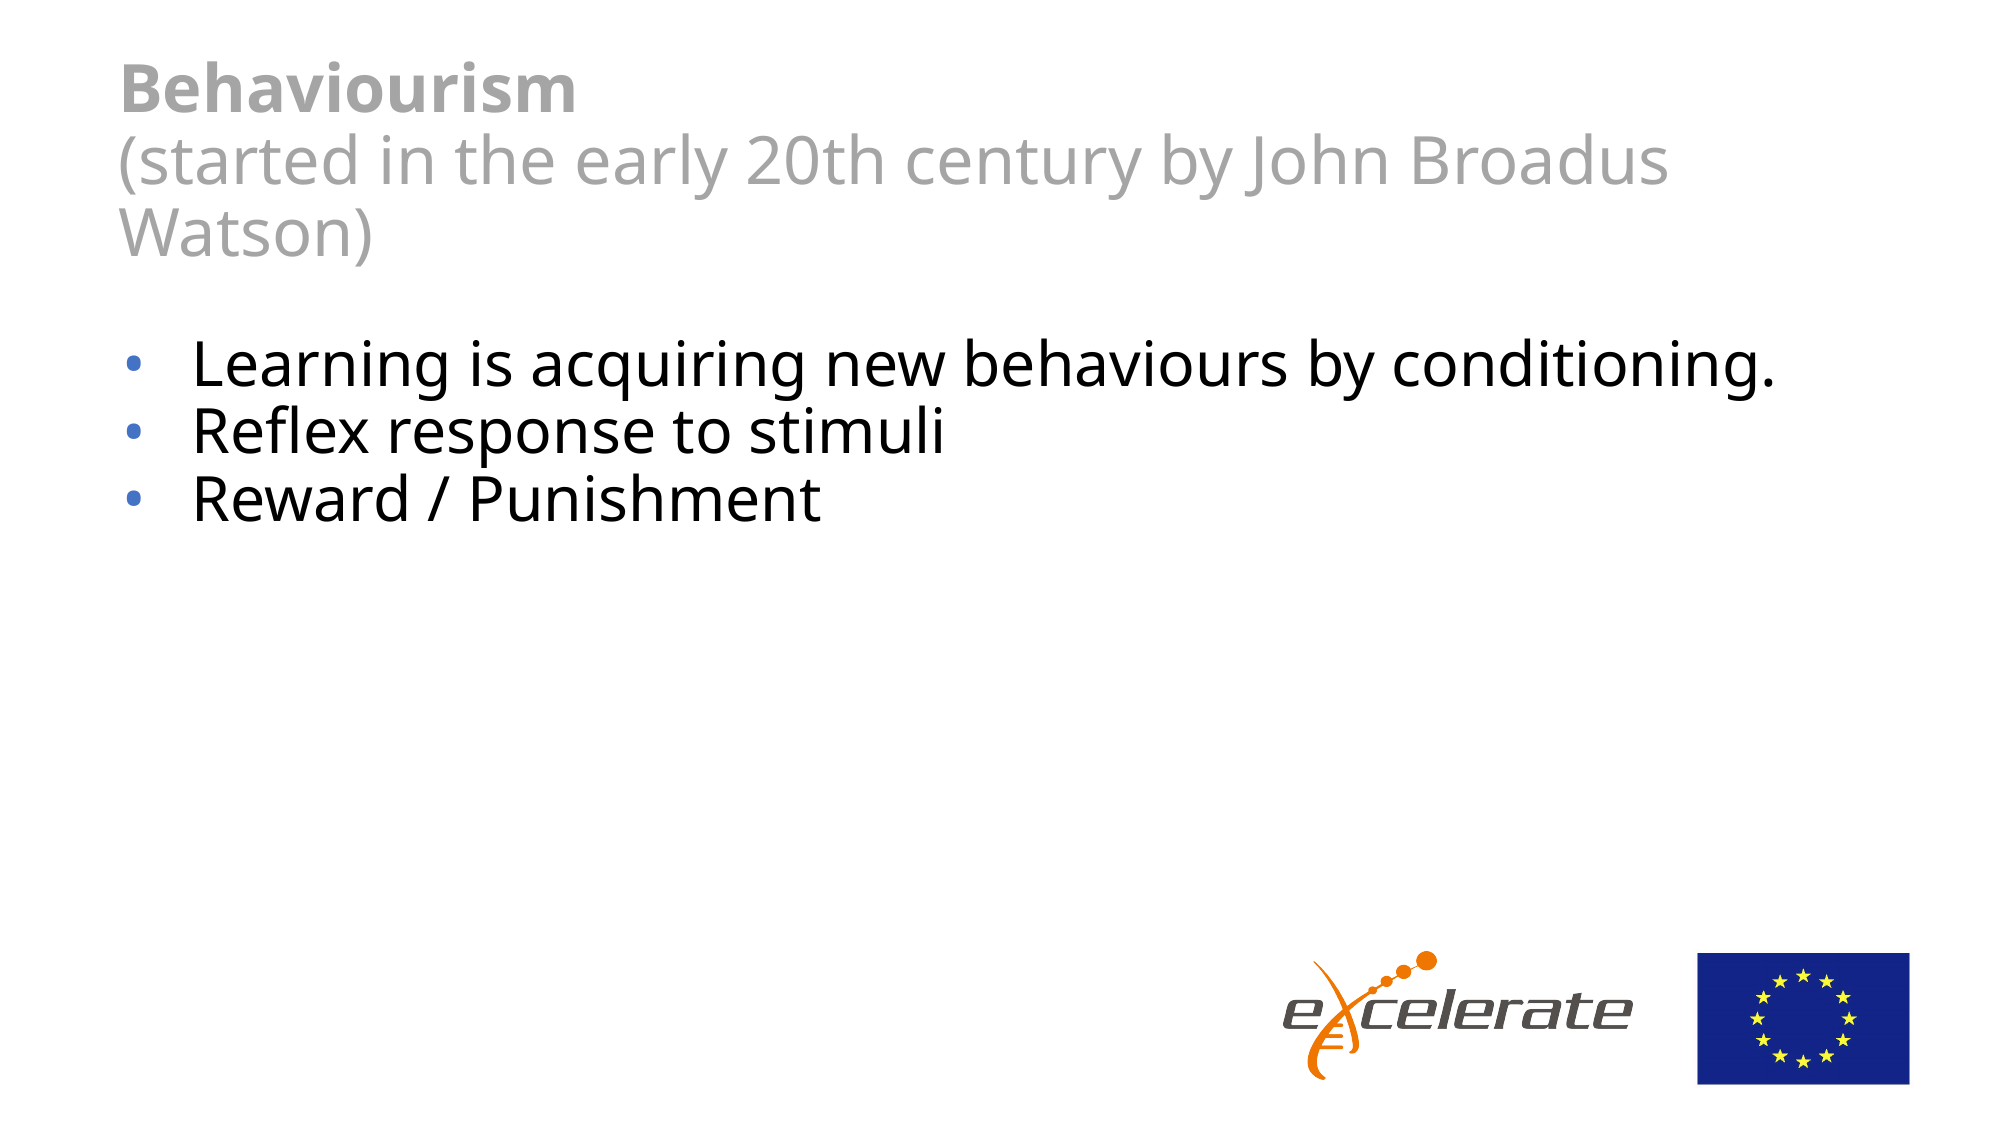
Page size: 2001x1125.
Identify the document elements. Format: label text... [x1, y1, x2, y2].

title Behaviourism (started in the early 20th century by John Broadus Watson) [118, 54, 1902, 232]
picture [1693, 949, 1913, 1088]
picture [1283, 964, 1633, 1080]
list Learning is acquiring new behaviours by conditioning. Reflex response to stimuli Reward / Punishment [116, 332, 1900, 964]
